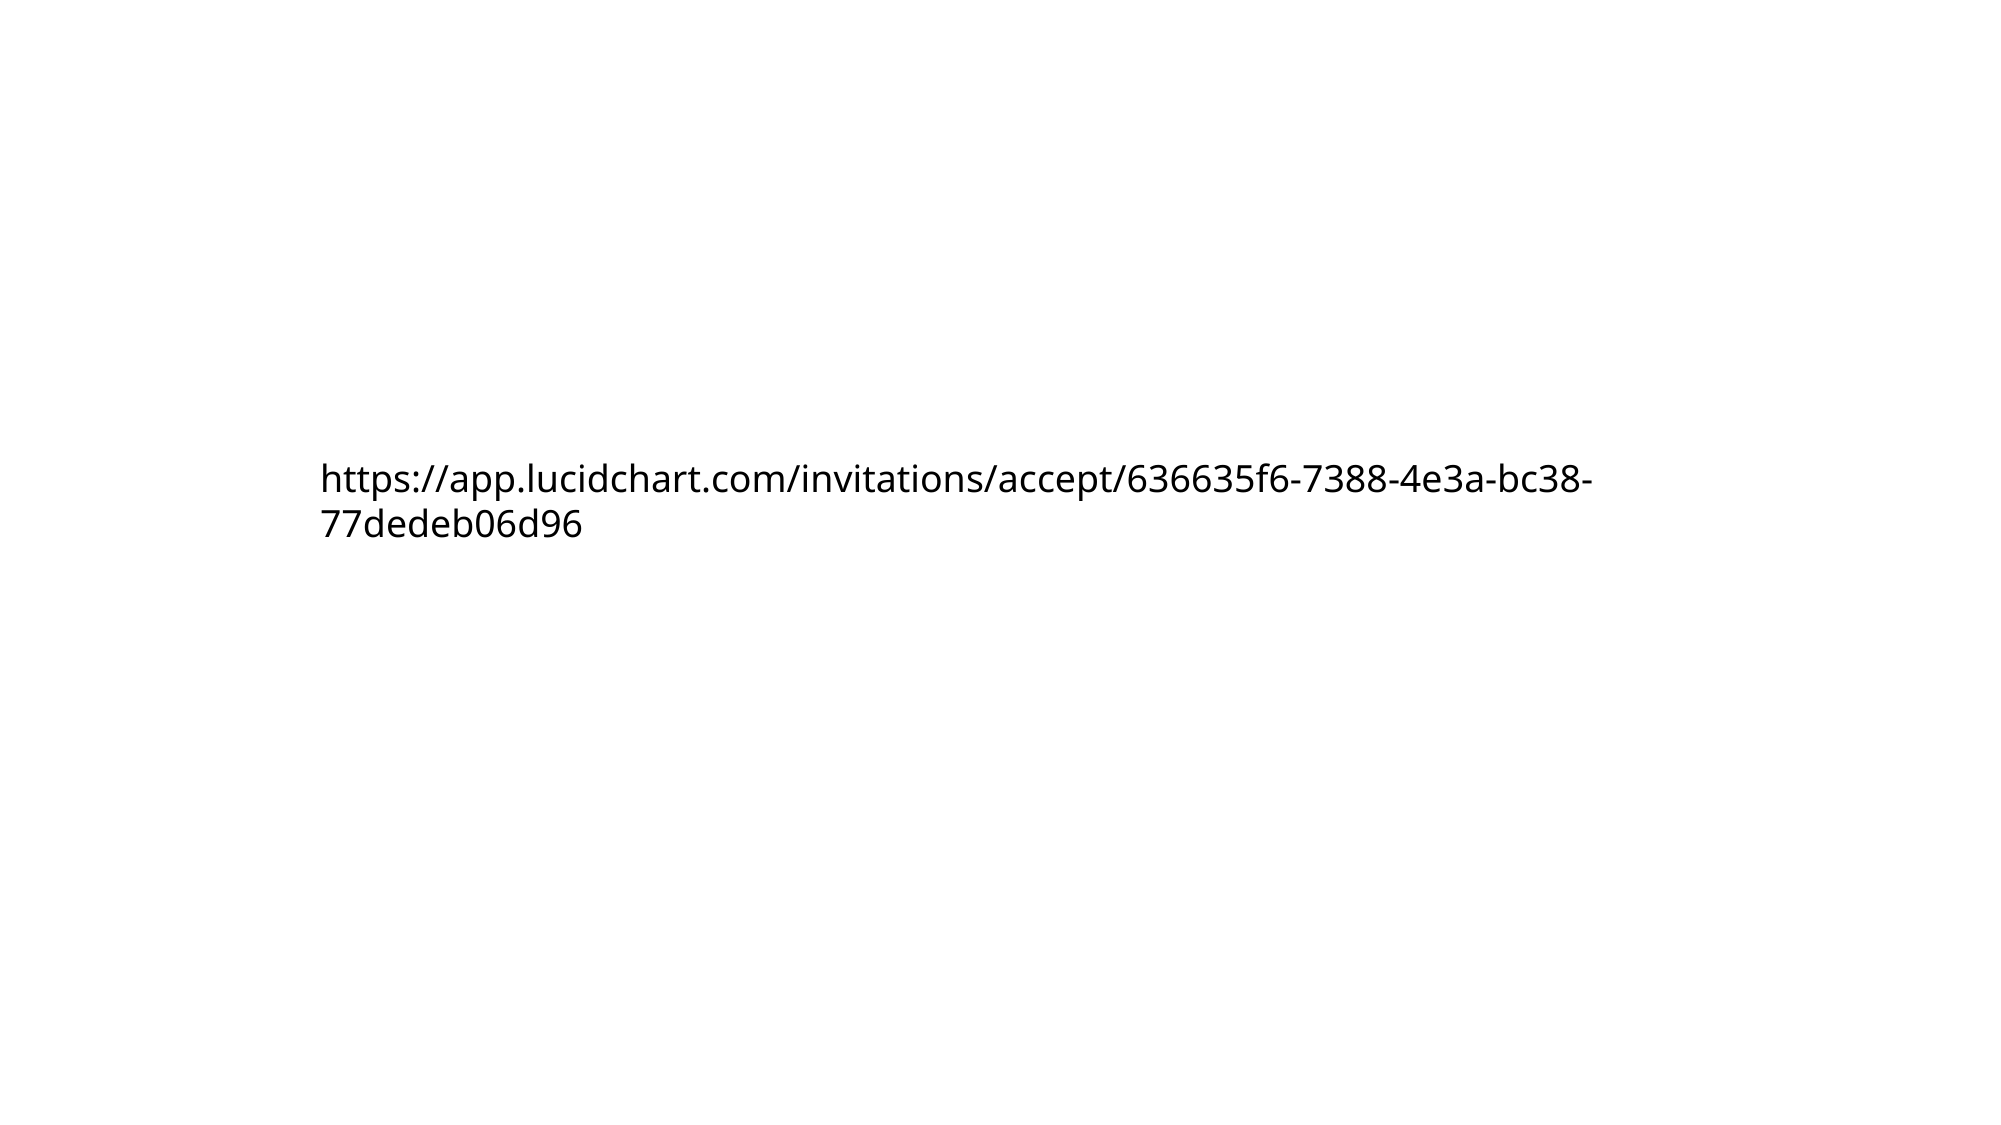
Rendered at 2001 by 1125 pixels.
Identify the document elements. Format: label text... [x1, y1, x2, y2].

text_box https://app.lucidchart.com/invitations/accept/636635f6-7388-4e3a-bc38-77dedeb06d96 [305, 447, 1695, 553]
